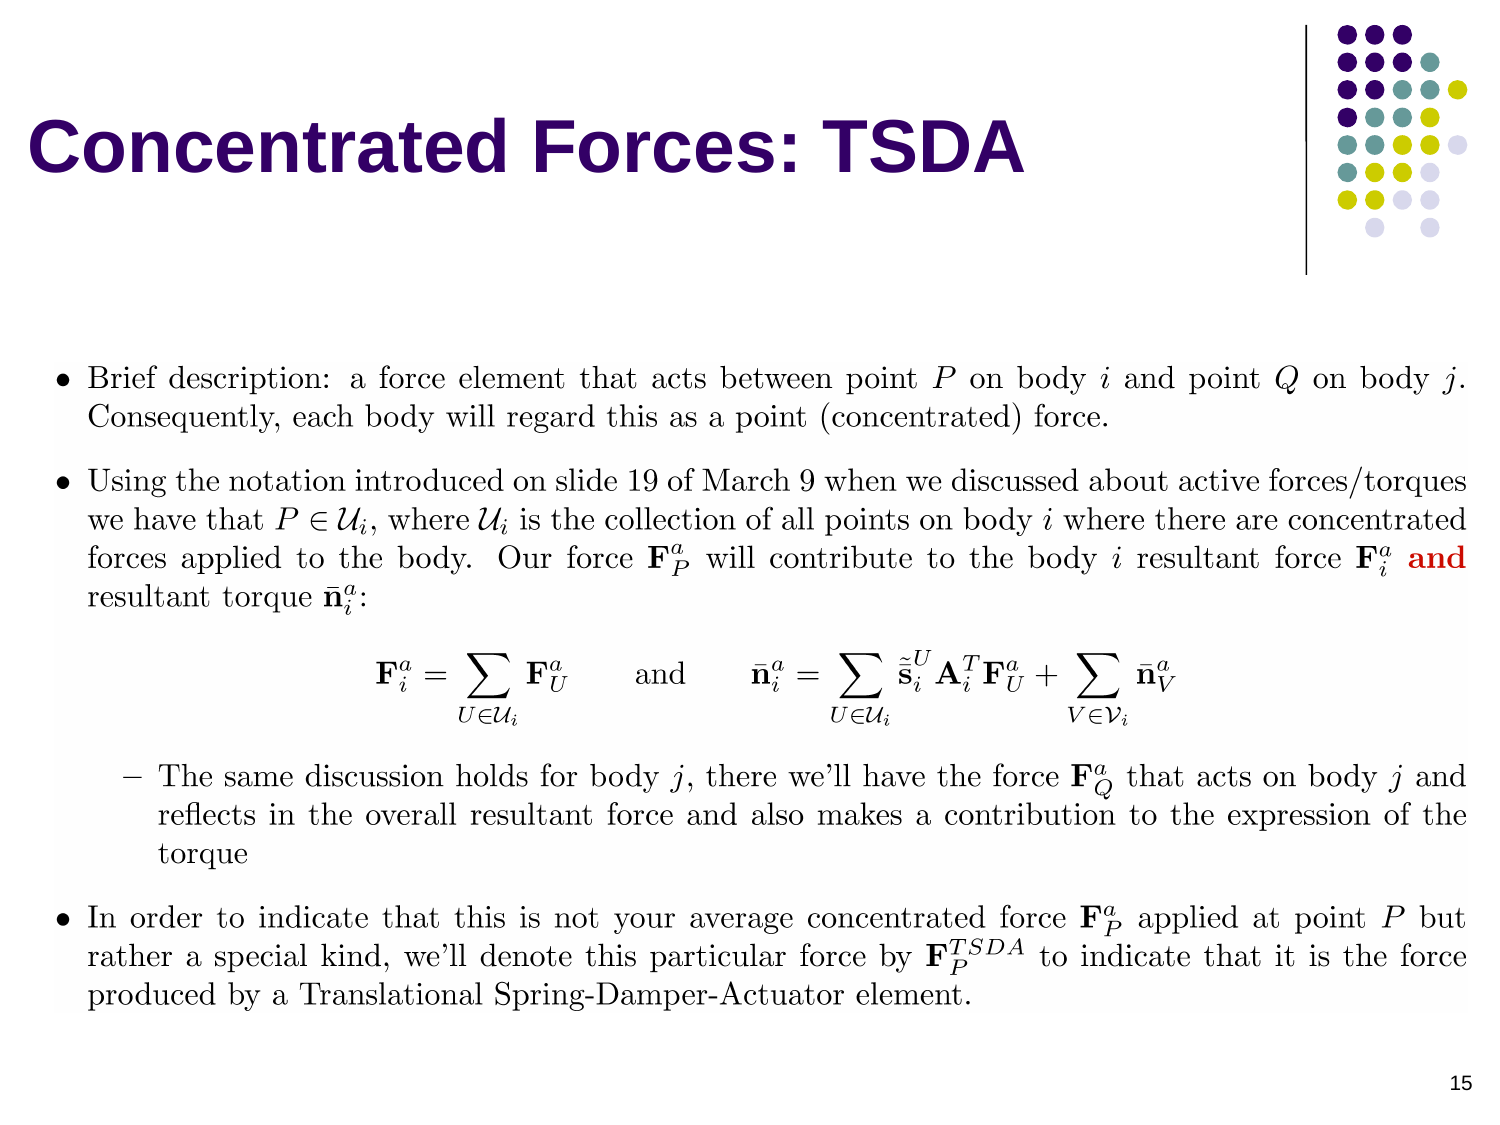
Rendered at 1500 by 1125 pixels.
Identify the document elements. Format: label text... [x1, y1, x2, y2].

title Concentrated Forces: TSDA [12, 49, 1288, 196]
picture [54, 362, 1468, 1013]
slide_number 15 [1362, 1062, 1488, 1113]
